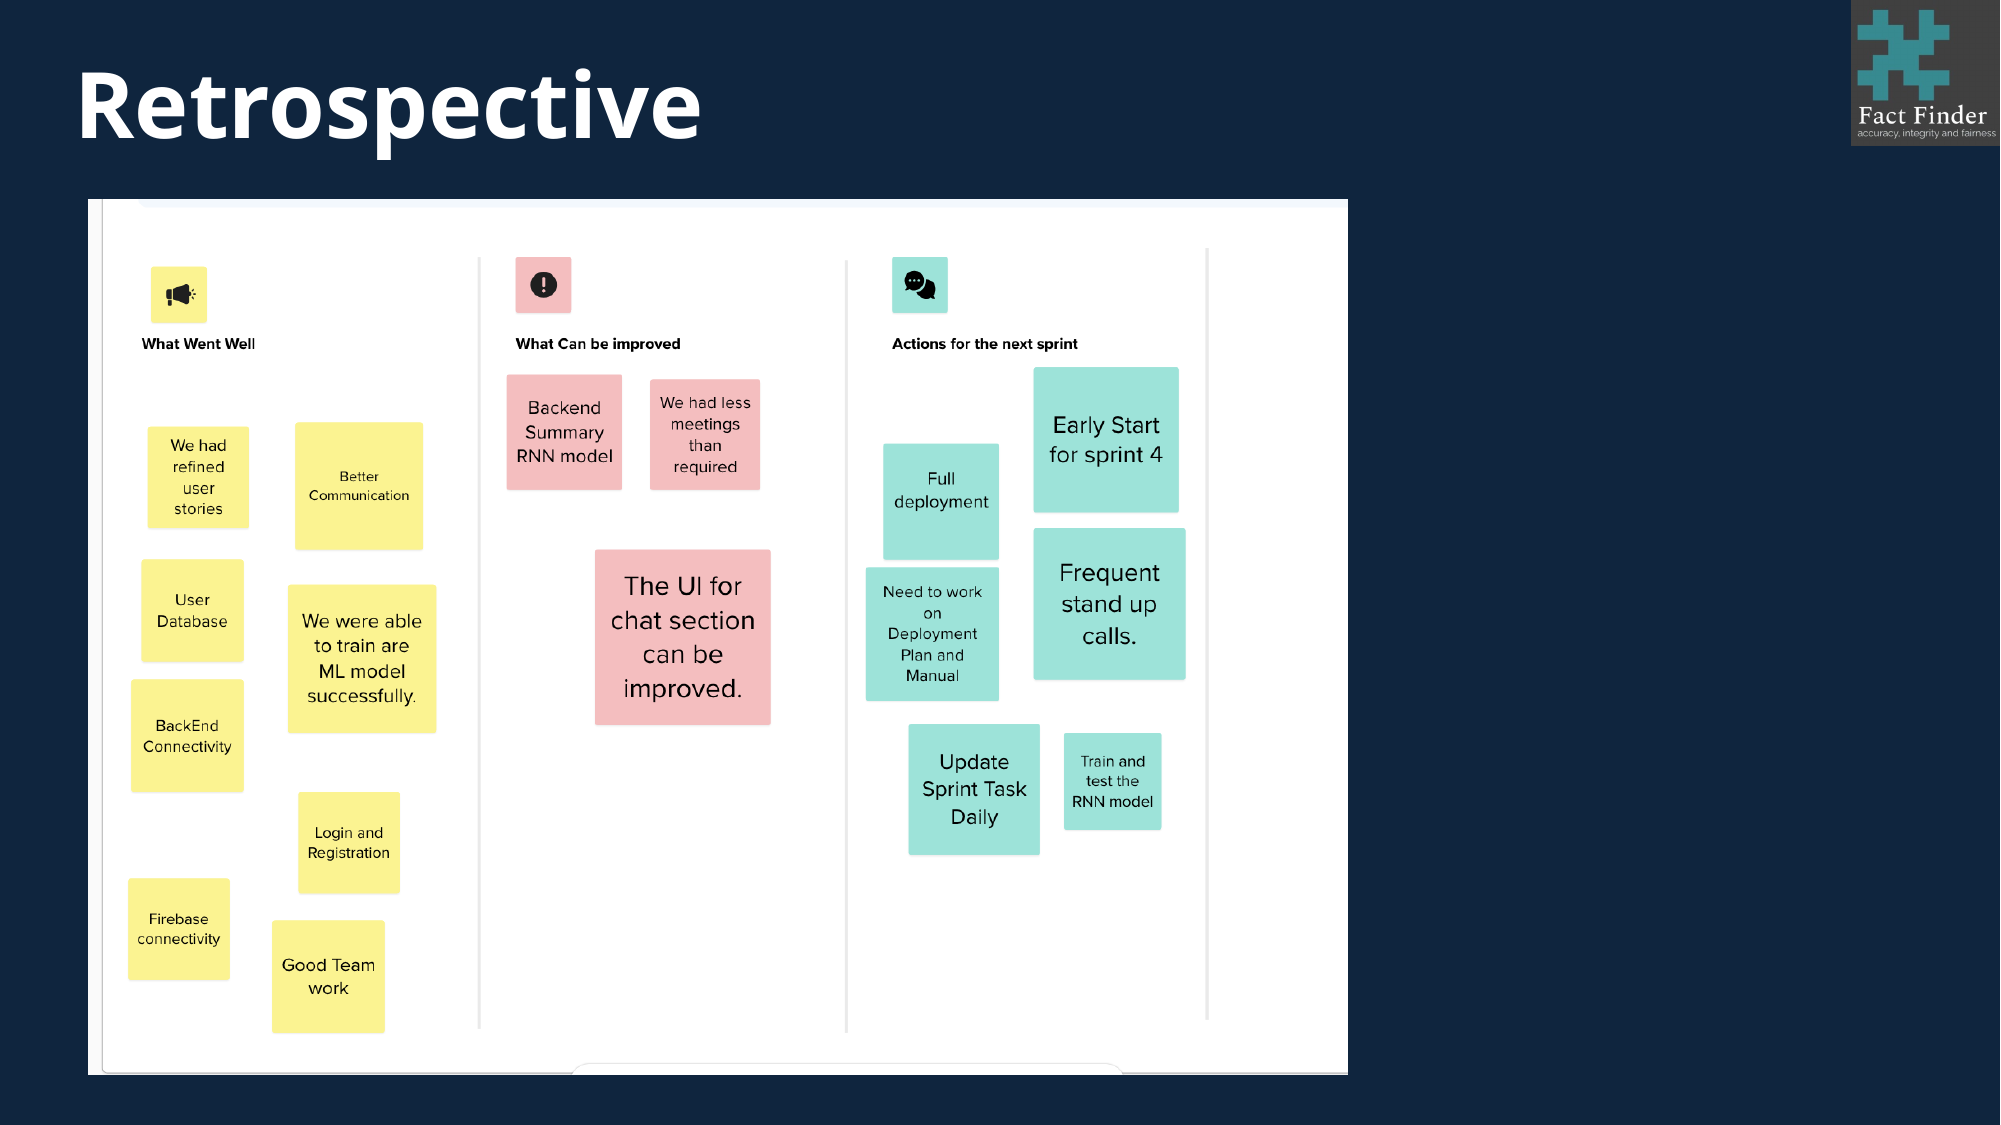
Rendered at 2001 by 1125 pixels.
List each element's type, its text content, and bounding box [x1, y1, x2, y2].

picture [88, 199, 1348, 1075]
title Retrospective [59, 0, 1785, 218]
picture [1851, 0, 2000, 146]
